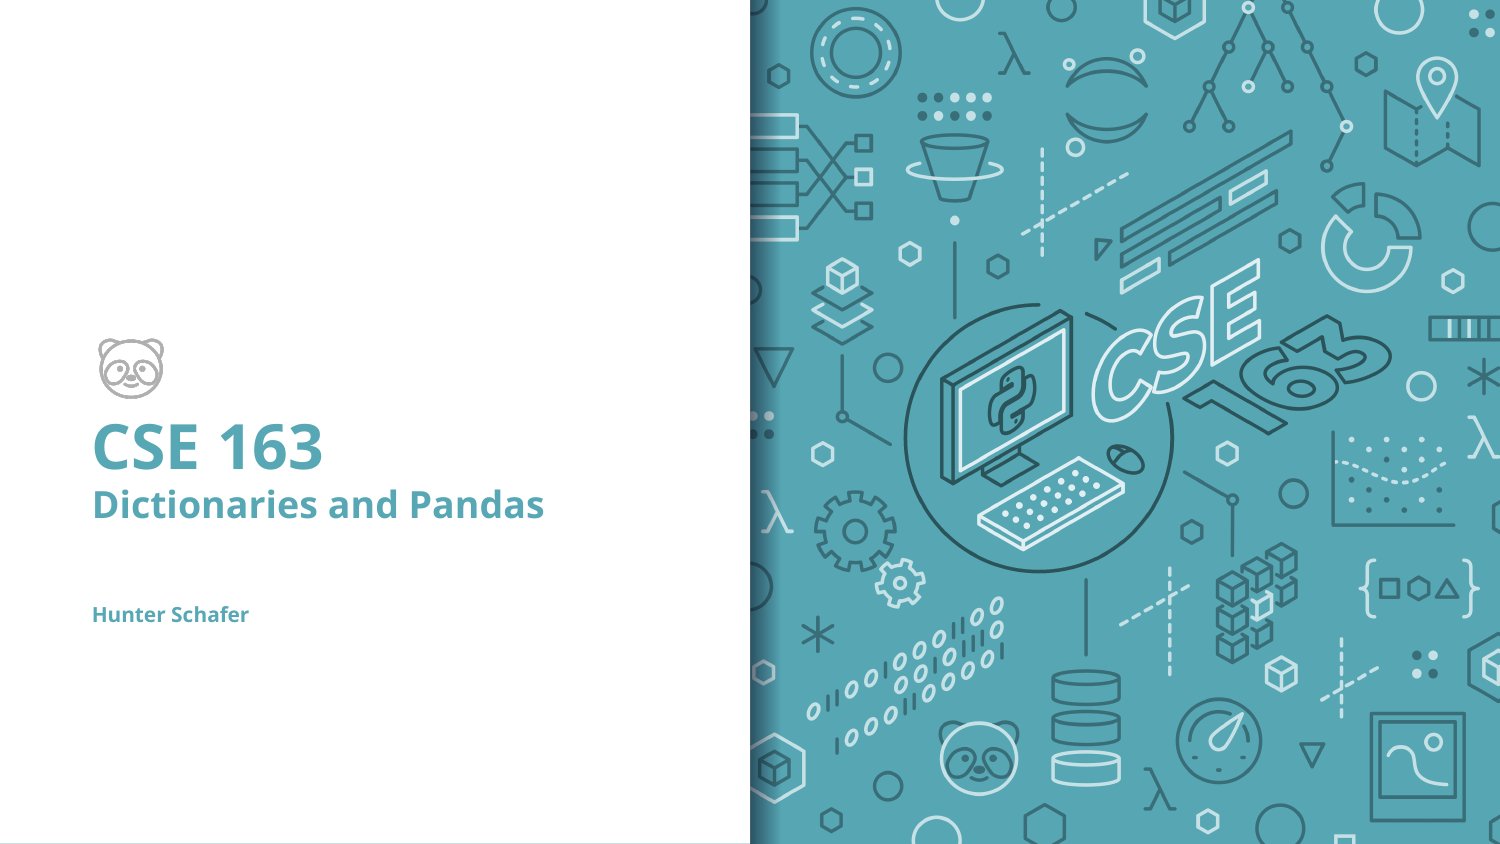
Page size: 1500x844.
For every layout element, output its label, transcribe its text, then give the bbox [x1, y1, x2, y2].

picture [76, 311, 186, 421]
picture [751, 0, 1500, 844]
title CSE 163 Dictionaries and Pandas Hunter Schafer [76, 391, 689, 763]
